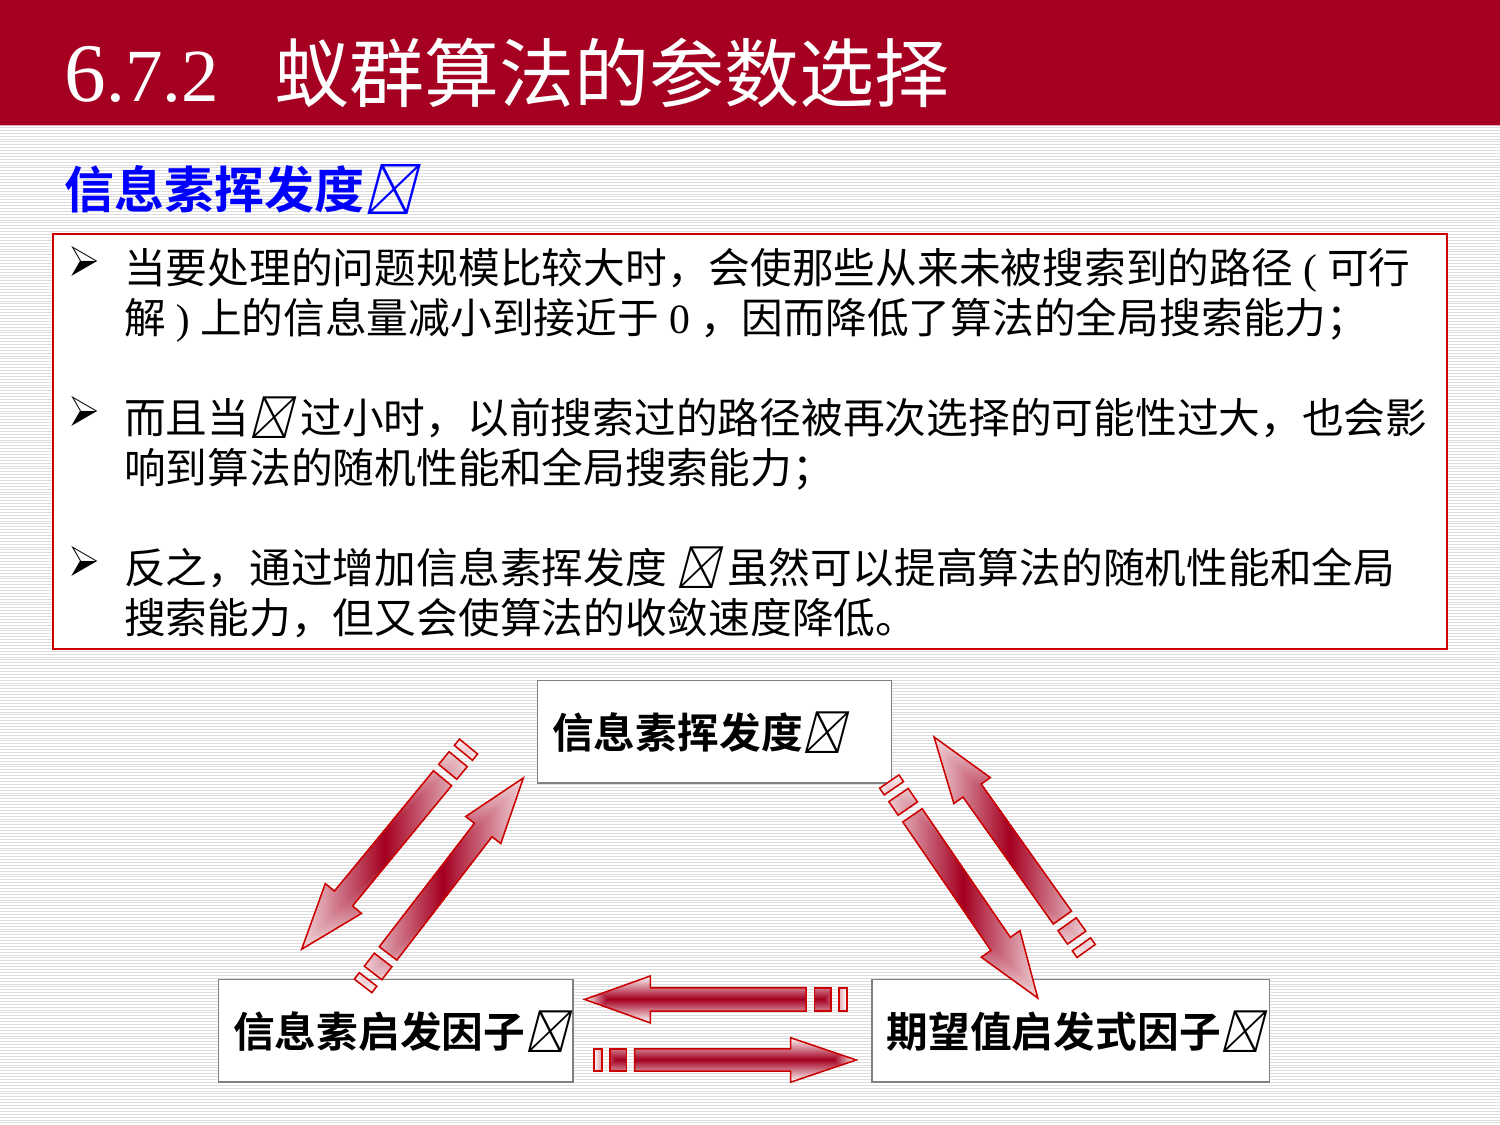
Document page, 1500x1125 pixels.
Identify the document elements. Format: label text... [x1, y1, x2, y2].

text_box 期望值启发式因子 [871, 979, 1270, 1083]
text_box [879, 774, 904, 795]
text_box 当要处理的问题规模比较大时，会使那些从来未被搜索到的路径(可行解)上的信息量减小到接近于0，因而降低了算法的全局搜索能力； 而且当 过小时，以前搜索过的路径被再次选择的可能性过大，也会影响到算法的随机性能和全局搜索能力； 反之，通过增加信息素挥发度  虽然可以提高算法的随机性能和全局搜索能力，但又会使算法的收敛速度降低。 [53, 234, 1447, 649]
text_box [301, 770, 452, 950]
text_box [593, 1048, 602, 1072]
text_box [1072, 937, 1096, 958]
text_box [454, 739, 478, 761]
text_box [1058, 917, 1086, 945]
text_box [634, 1037, 857, 1083]
text_box [888, 788, 918, 816]
text_box [379, 777, 524, 961]
text_box [584, 976, 807, 1023]
title 6.7.2 蚁群算法的参数选择 [0, 1, 1500, 126]
text_box [902, 808, 1038, 999]
text_box [438, 751, 468, 780]
text_box [354, 972, 377, 993]
text_box [610, 1048, 627, 1072]
text_box [934, 737, 1072, 925]
text_box 信息素启发因子 [218, 979, 573, 1083]
text_box 信息素挥发度 [537, 680, 892, 784]
slide_number [1137, 1062, 1463, 1122]
text_box 信息素挥发度 [50, 151, 1450, 227]
text_box [814, 987, 831, 1012]
text_box [838, 987, 848, 1012]
text_box [364, 953, 392, 980]
